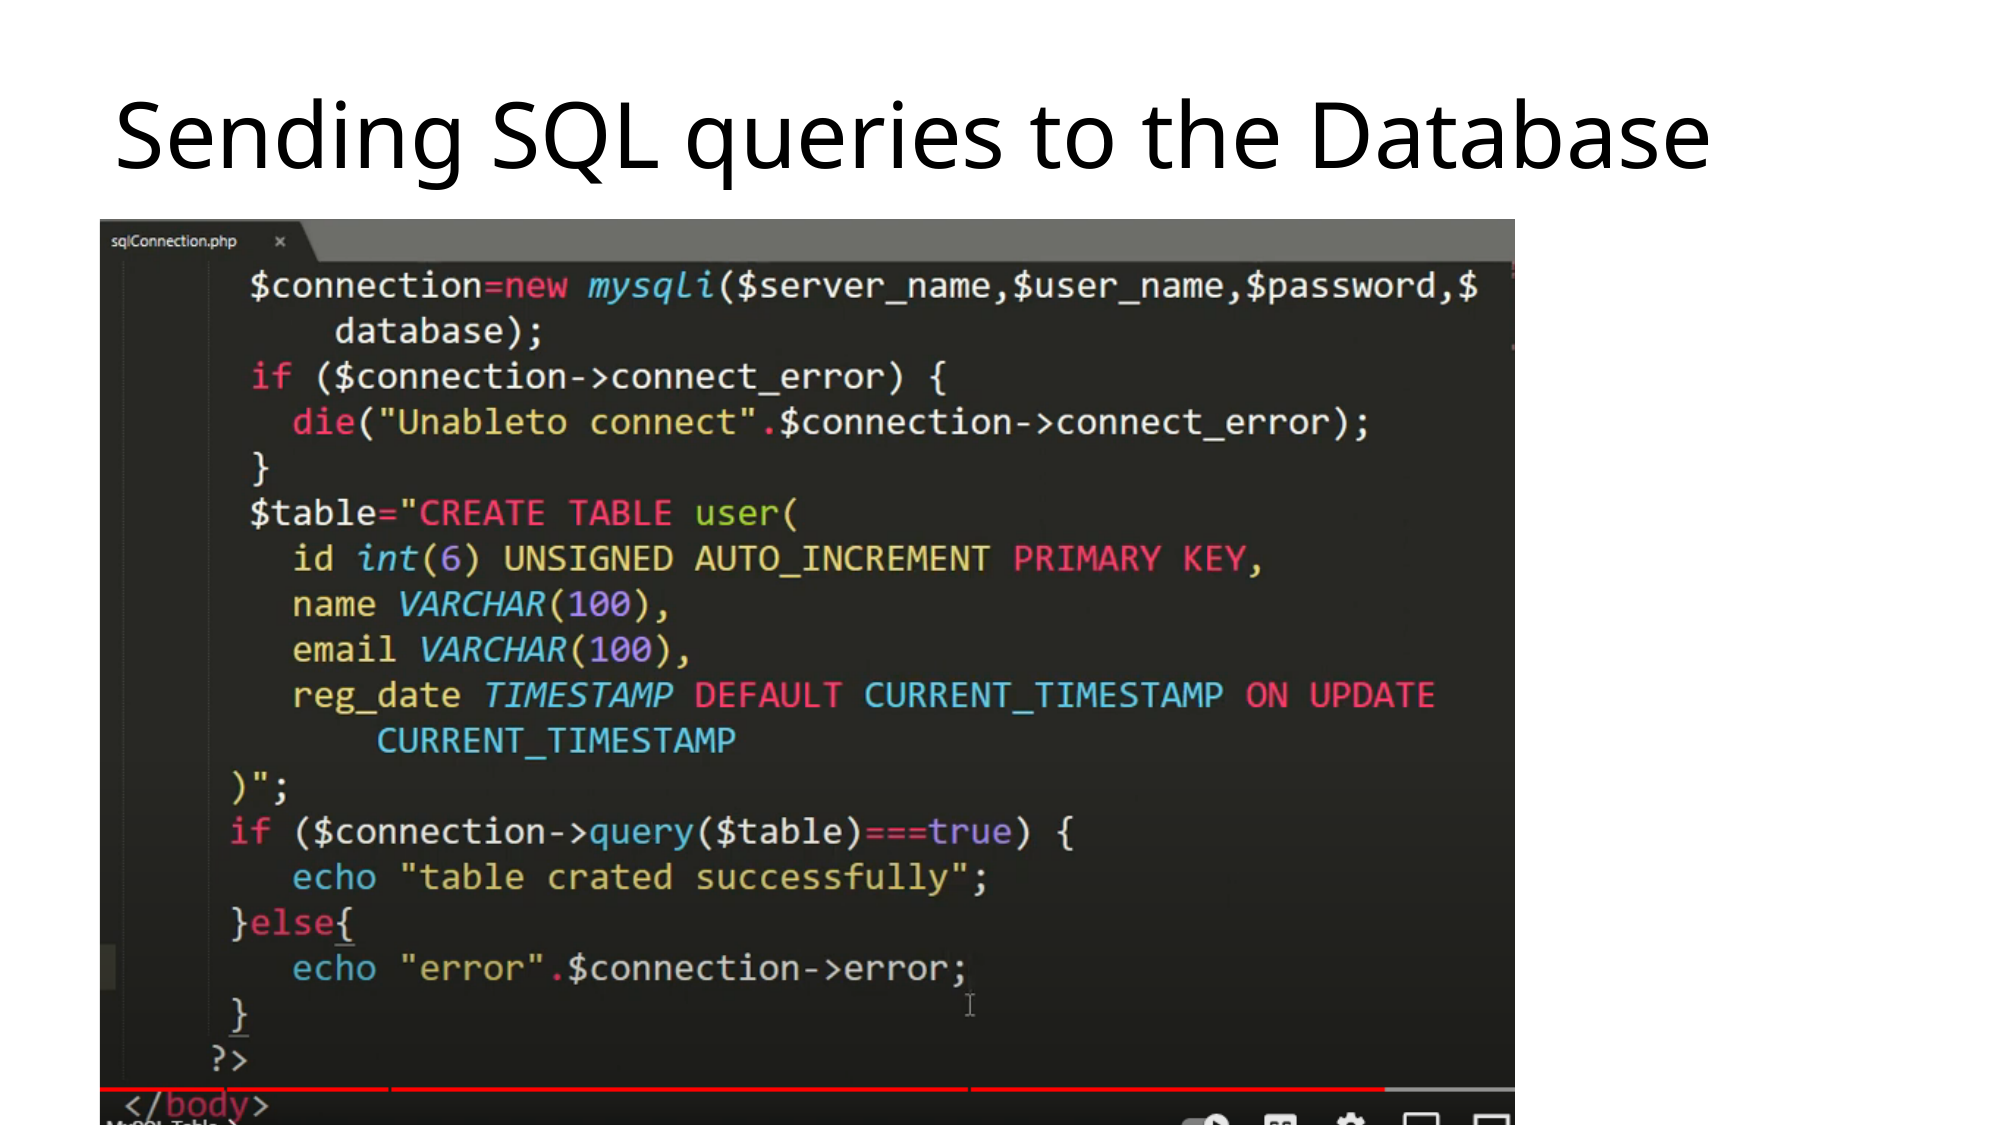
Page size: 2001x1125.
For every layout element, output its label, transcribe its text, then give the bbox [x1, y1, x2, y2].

title Sending SQL queries to the Database [99, 44, 1900, 233]
picture [99, 219, 1515, 1125]
